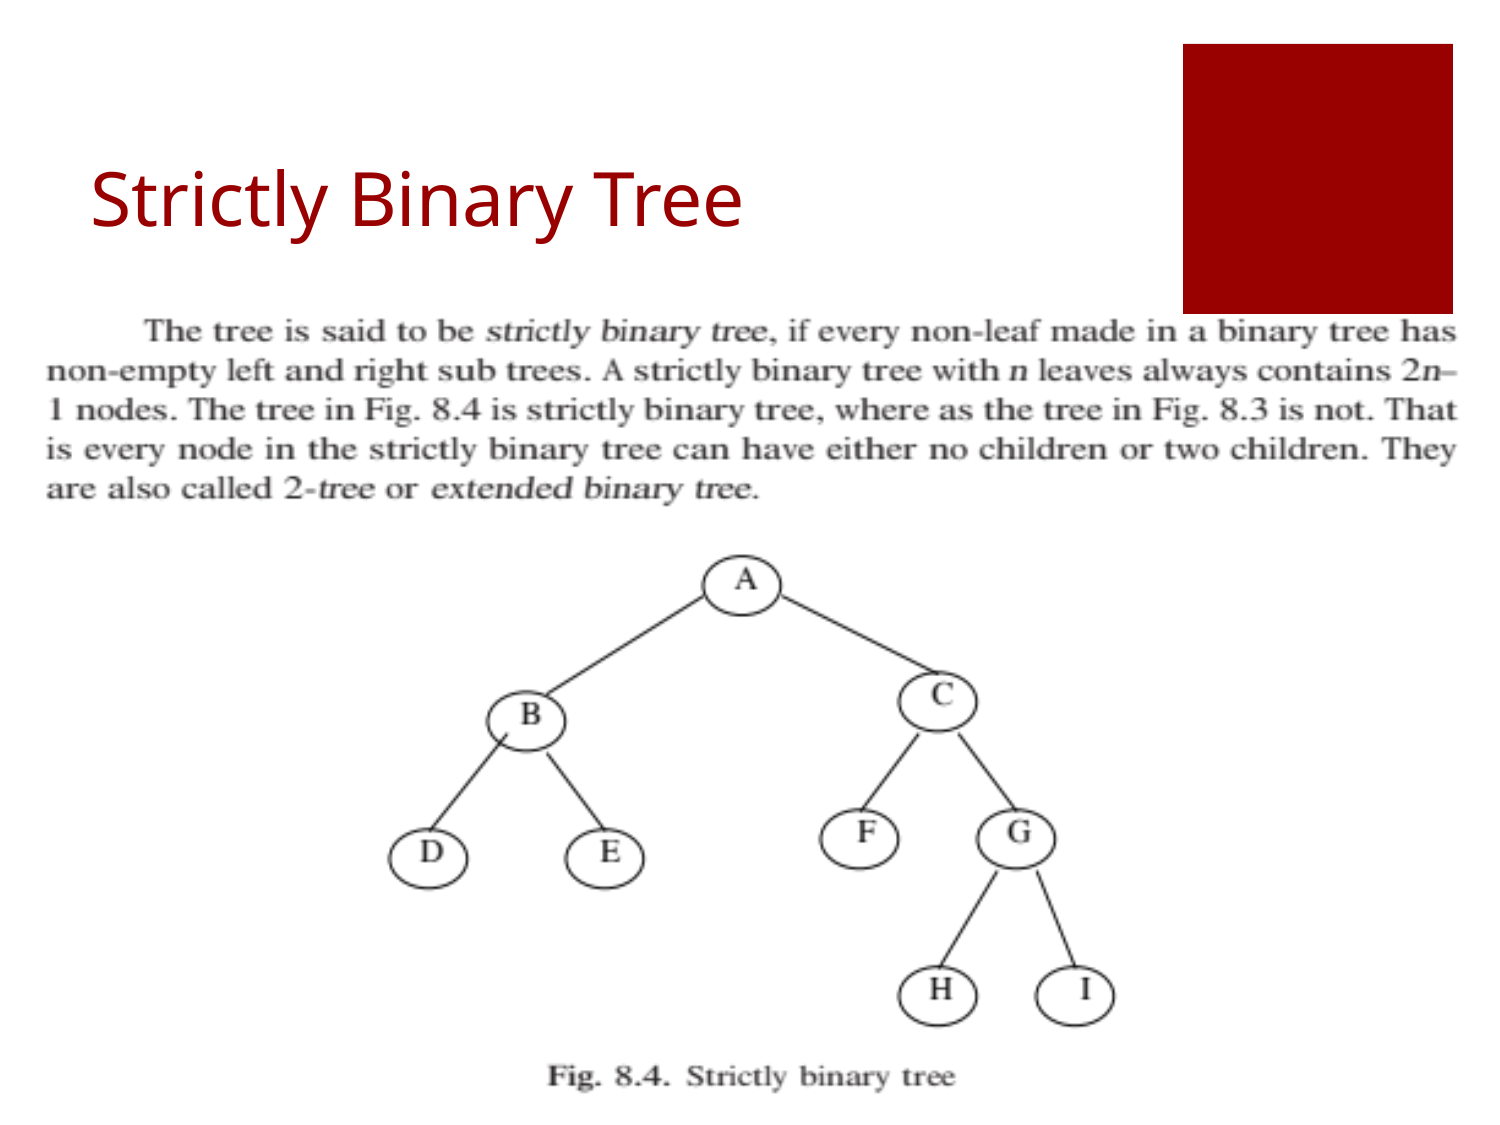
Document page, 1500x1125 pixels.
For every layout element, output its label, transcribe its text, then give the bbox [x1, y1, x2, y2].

picture [27, 309, 1464, 1099]
title Strictly Binary Tree [75, 61, 1143, 250]
